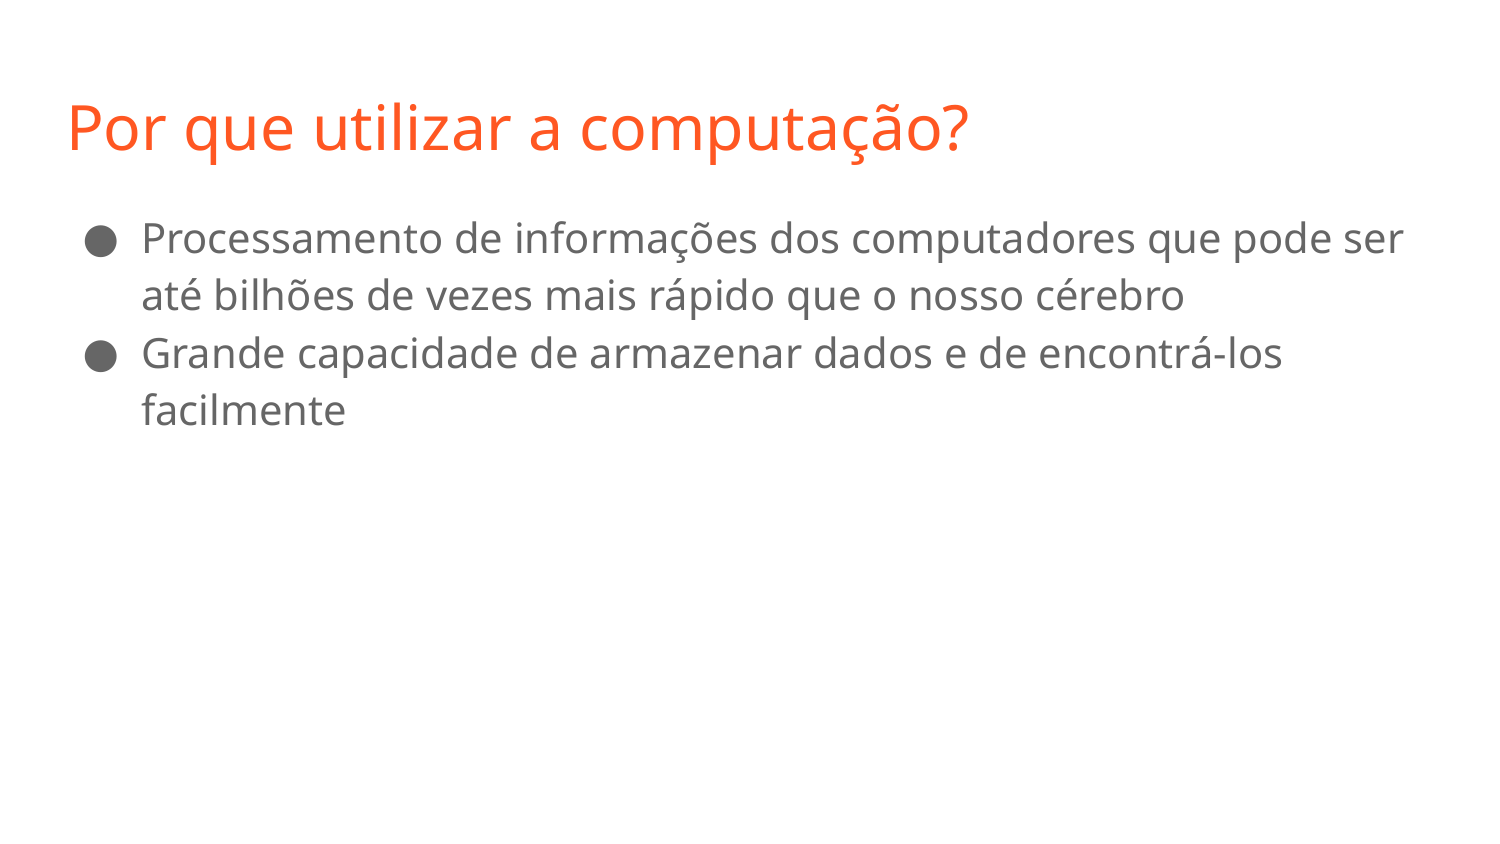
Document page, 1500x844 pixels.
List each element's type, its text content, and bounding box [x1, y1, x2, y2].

list Processamento de informações dos computadores que pode ser até bilhões de vezes mais rápido que o nosso cérebro Grande capacidade de armazenar dados e de encontrá-los facilmente [51, 189, 1449, 750]
title Por que utilizar a computação? [51, 72, 1449, 167]
